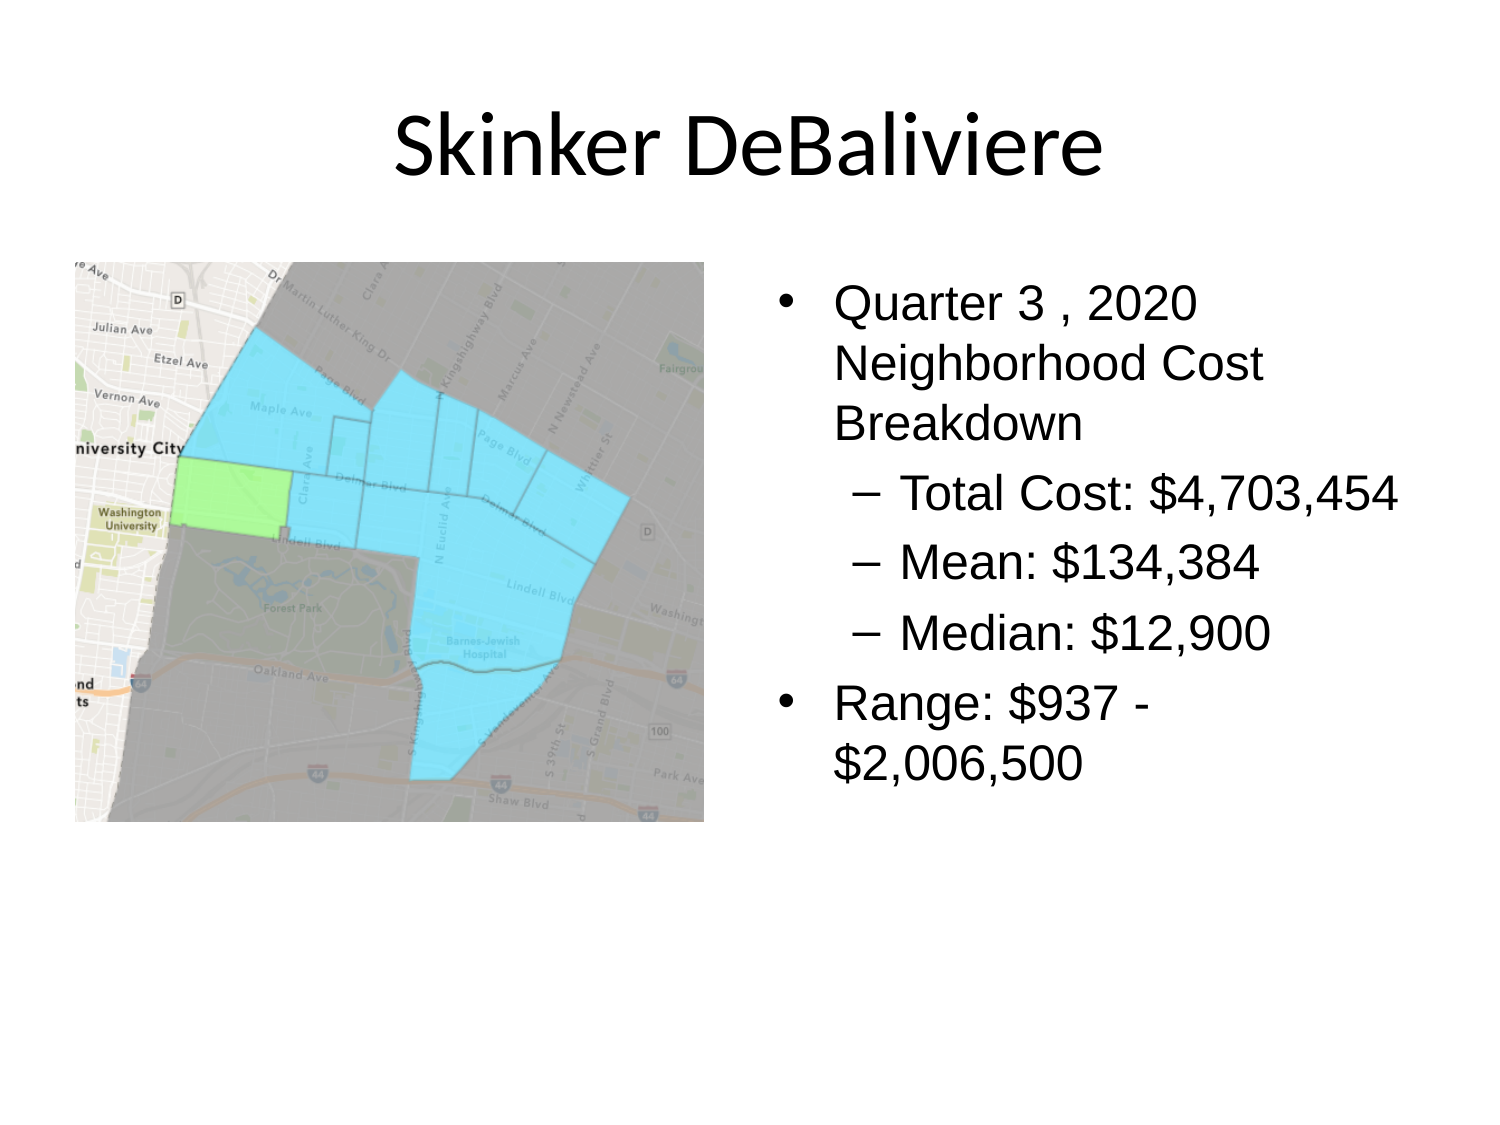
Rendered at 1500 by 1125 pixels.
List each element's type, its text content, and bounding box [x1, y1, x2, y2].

title Skinker DeBaliviere [75, 45, 1425, 233]
list Quarter 3 , 2020 Neighborhood Cost Breakdown Total Cost: $4,703,454 Mean: $134,384 Median: $12,900 Range: $937 - $2,006,500 [762, 262, 1425, 1005]
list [74, 262, 704, 823]
